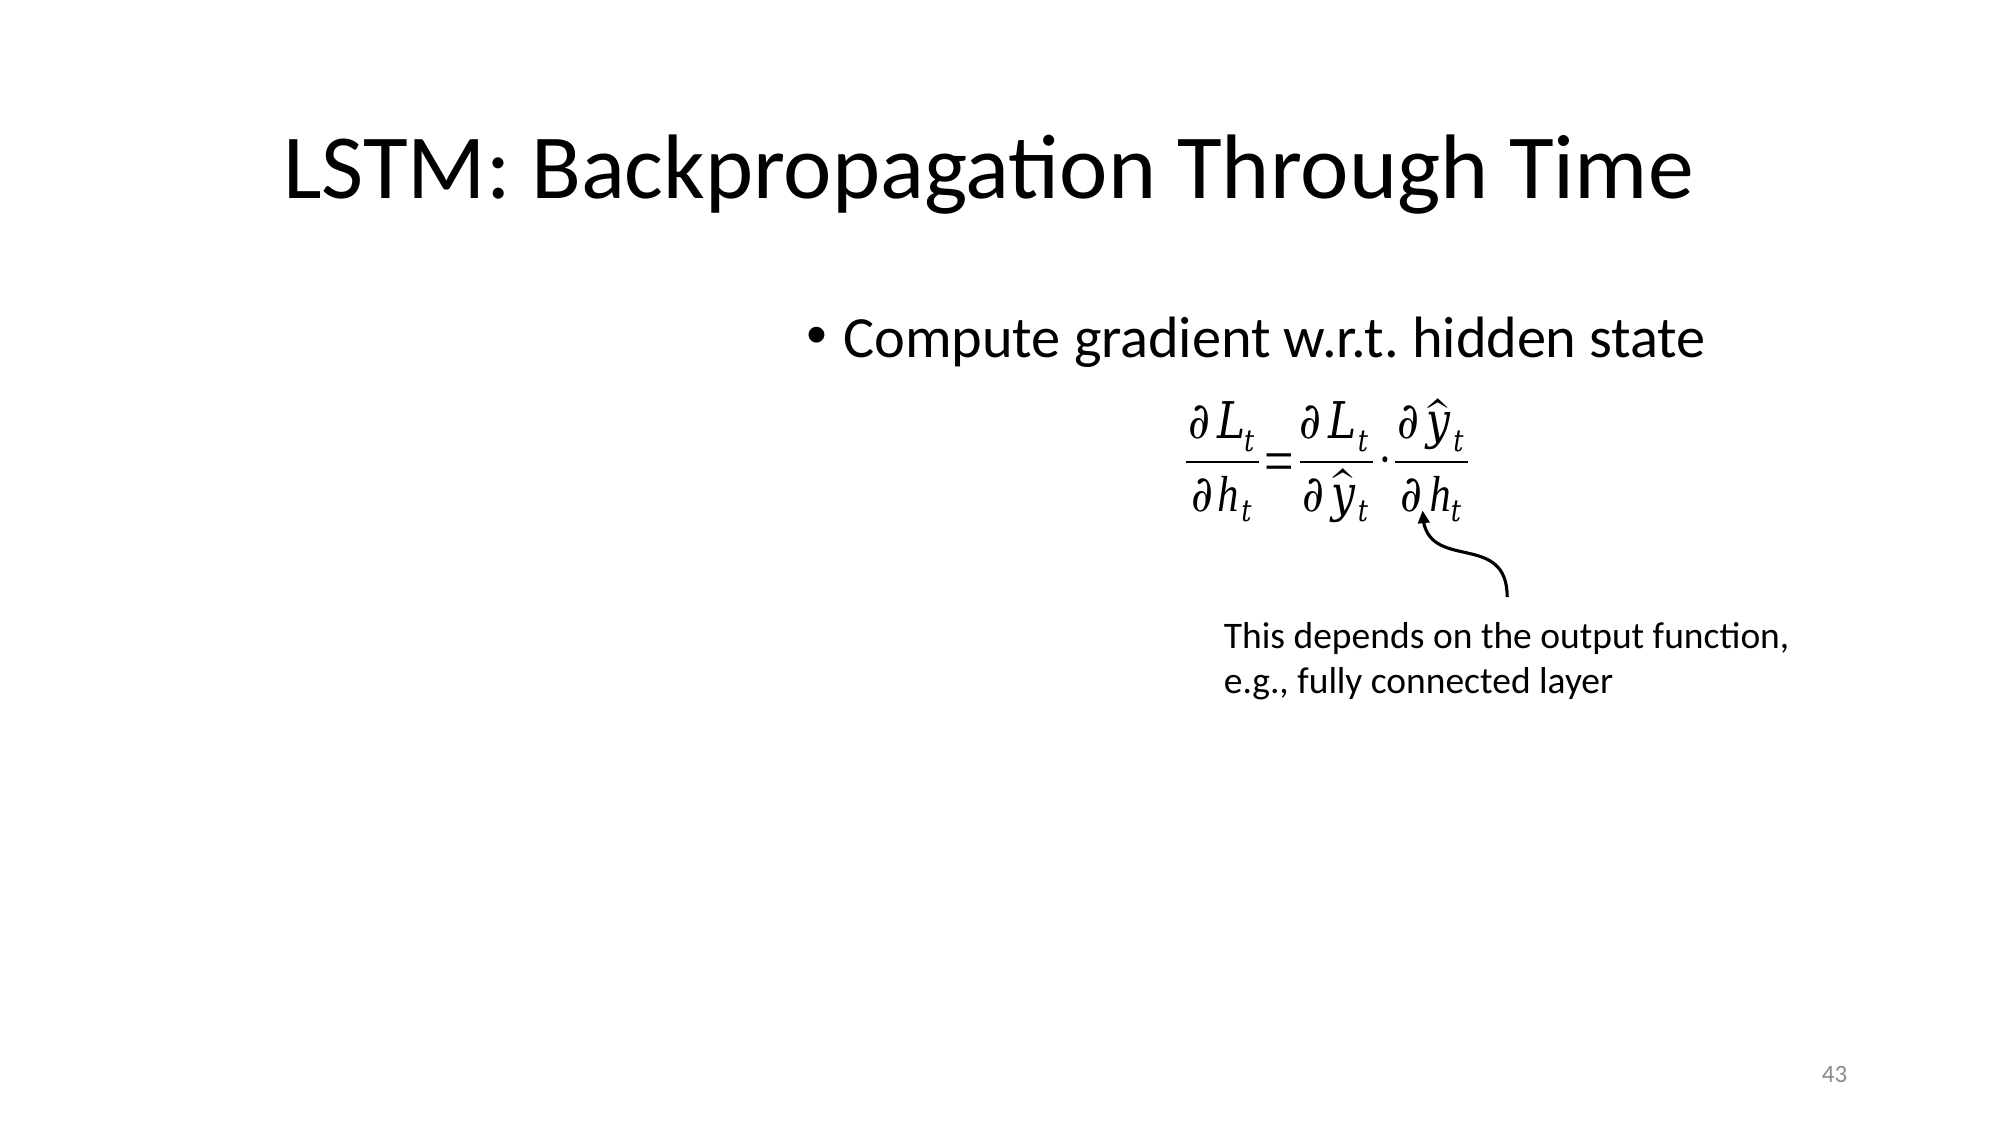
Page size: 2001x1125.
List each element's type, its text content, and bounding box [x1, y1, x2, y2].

slide_number 43 [1412, 1042, 1863, 1103]
title LSTM: Backpropagation Through Time [137, 59, 1863, 278]
text_box This depends on the output function, e.g., fully connected layer [1209, 604, 1806, 709]
list Compute gradient w.r.t. hidden state [791, 299, 1863, 1014]
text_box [1421, 511, 1509, 597]
